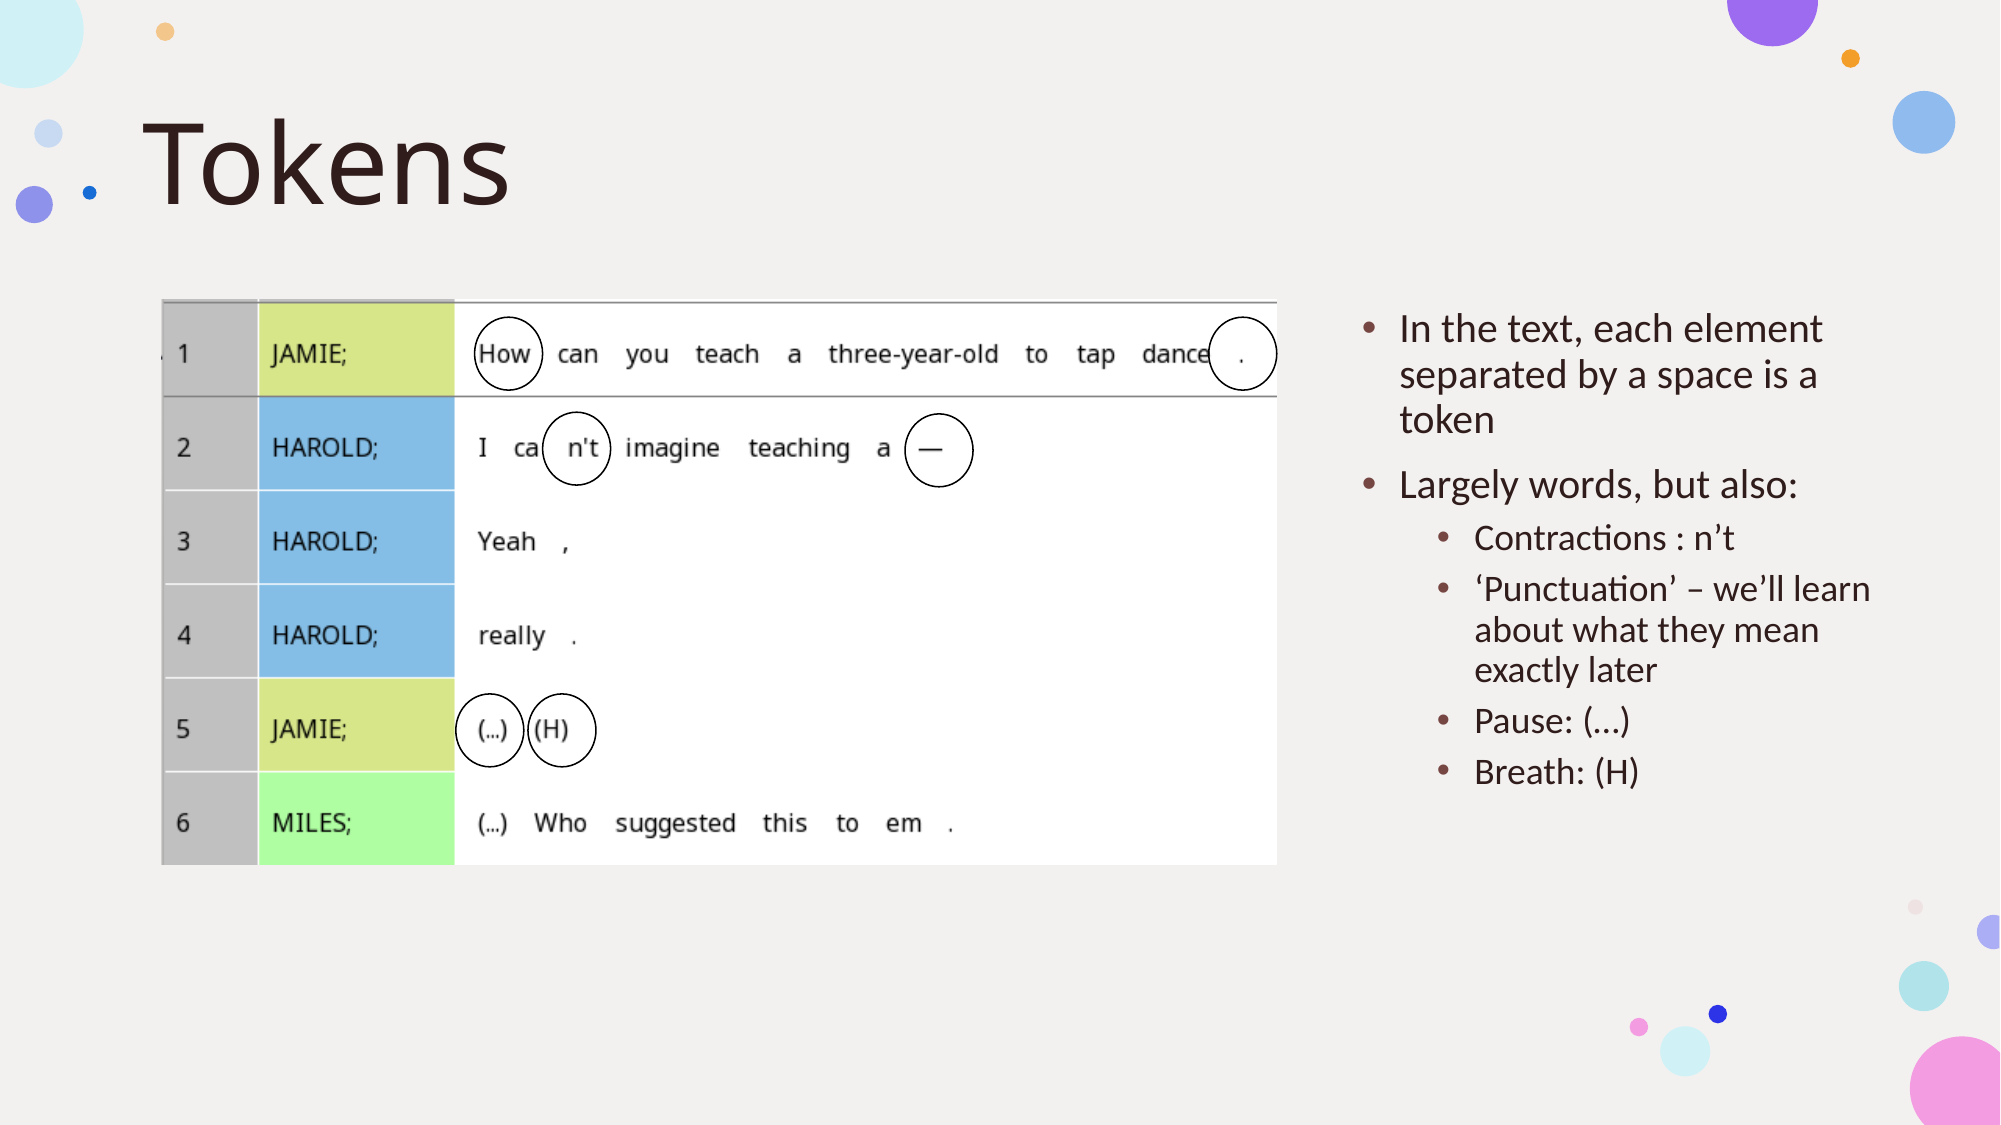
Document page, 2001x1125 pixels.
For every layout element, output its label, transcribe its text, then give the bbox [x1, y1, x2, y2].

picture [161, 299, 1277, 866]
list In the text, each element separated by a space is a token Largely words, but also: Contractions : n’t ‘Punctuation’ – we’ll learn about what they mean exactly later Pause: (…) Breath: (H) [1346, 299, 1921, 987]
title Tokens [127, 59, 1877, 278]
